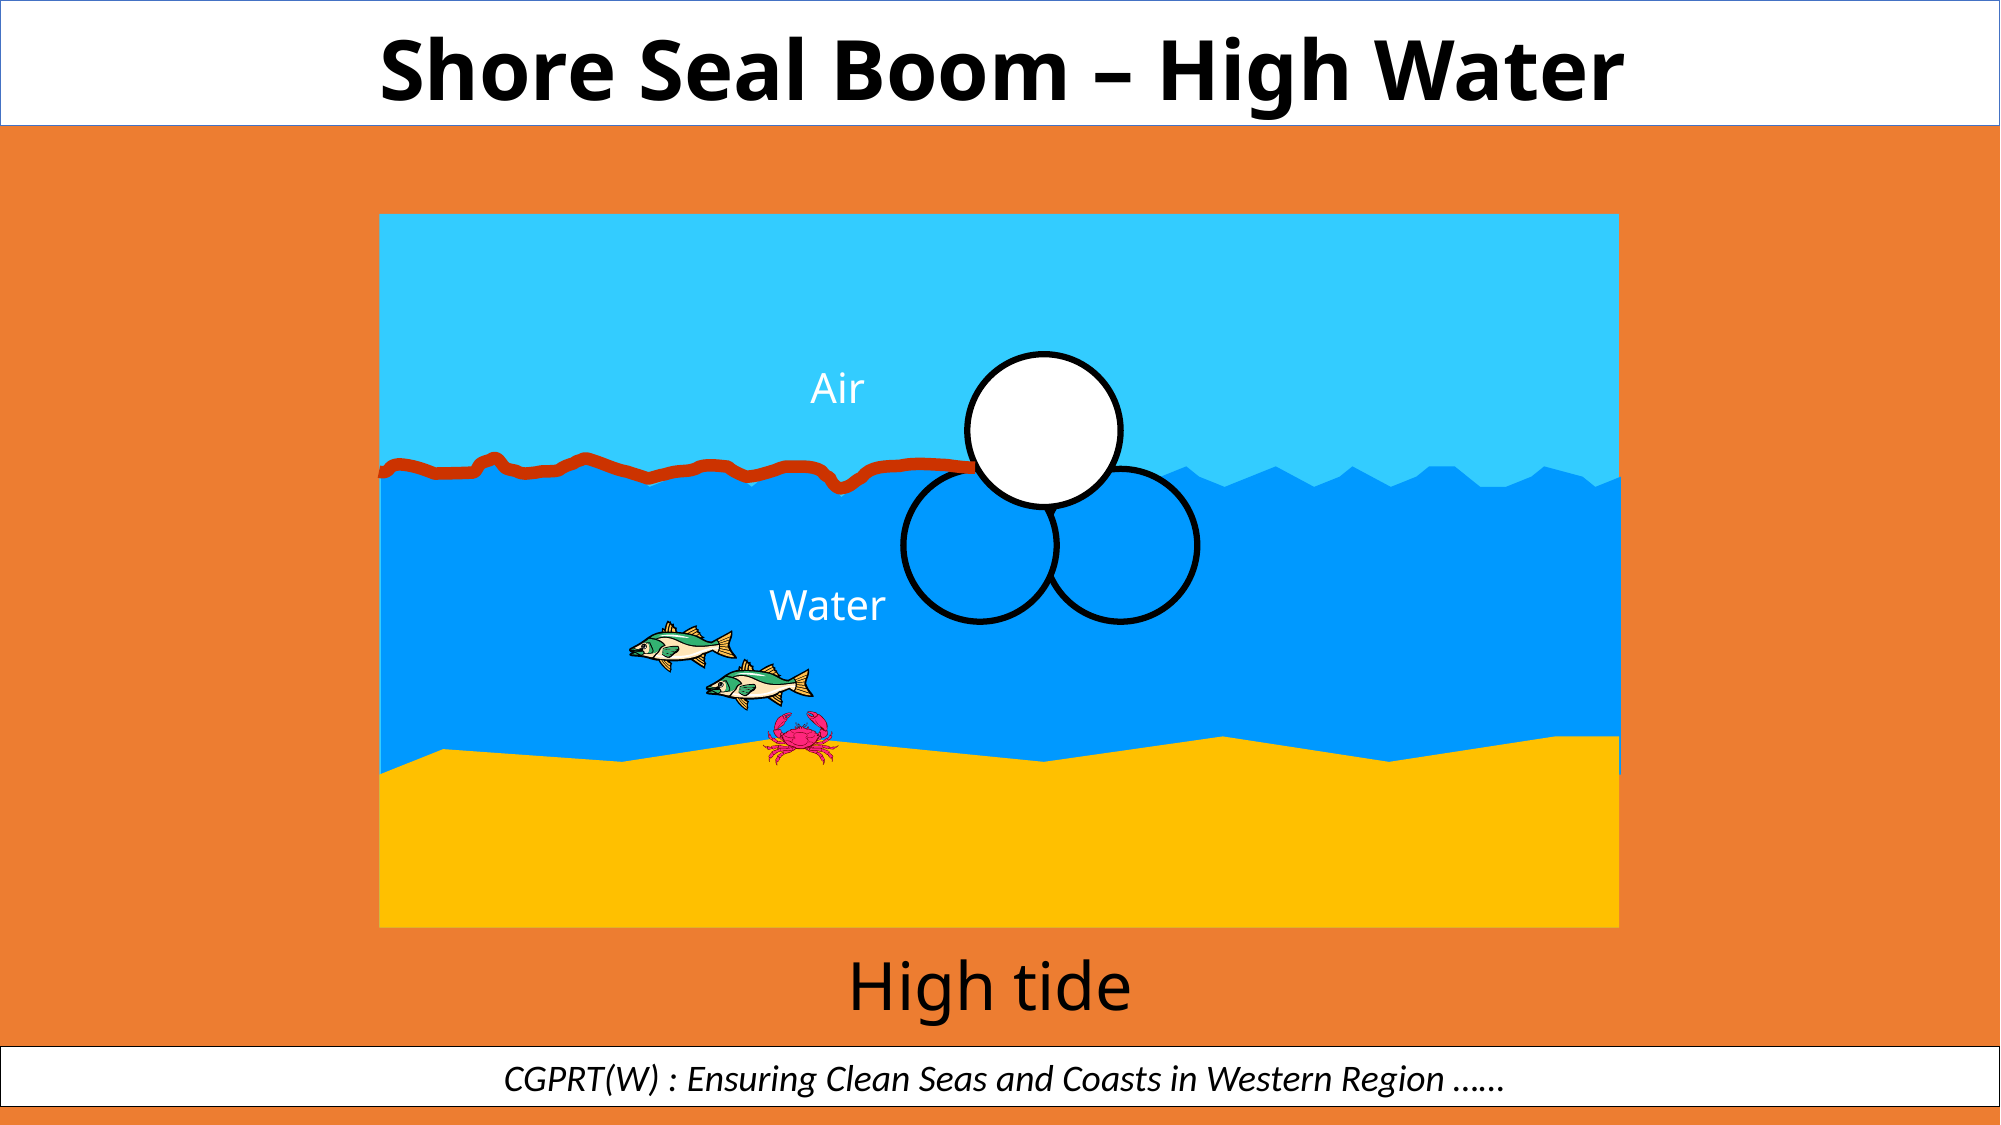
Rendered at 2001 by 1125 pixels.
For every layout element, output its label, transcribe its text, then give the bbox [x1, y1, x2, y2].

text_box [0, 0, 2000, 126]
text_box CGPRT(W) : Ensuring Clean Seas and Coasts in Western Region …… [0, 1046, 2000, 1107]
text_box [378, 213, 1621, 1034]
text_box Shore Seal Boom – High Water [74, 21, 1932, 114]
